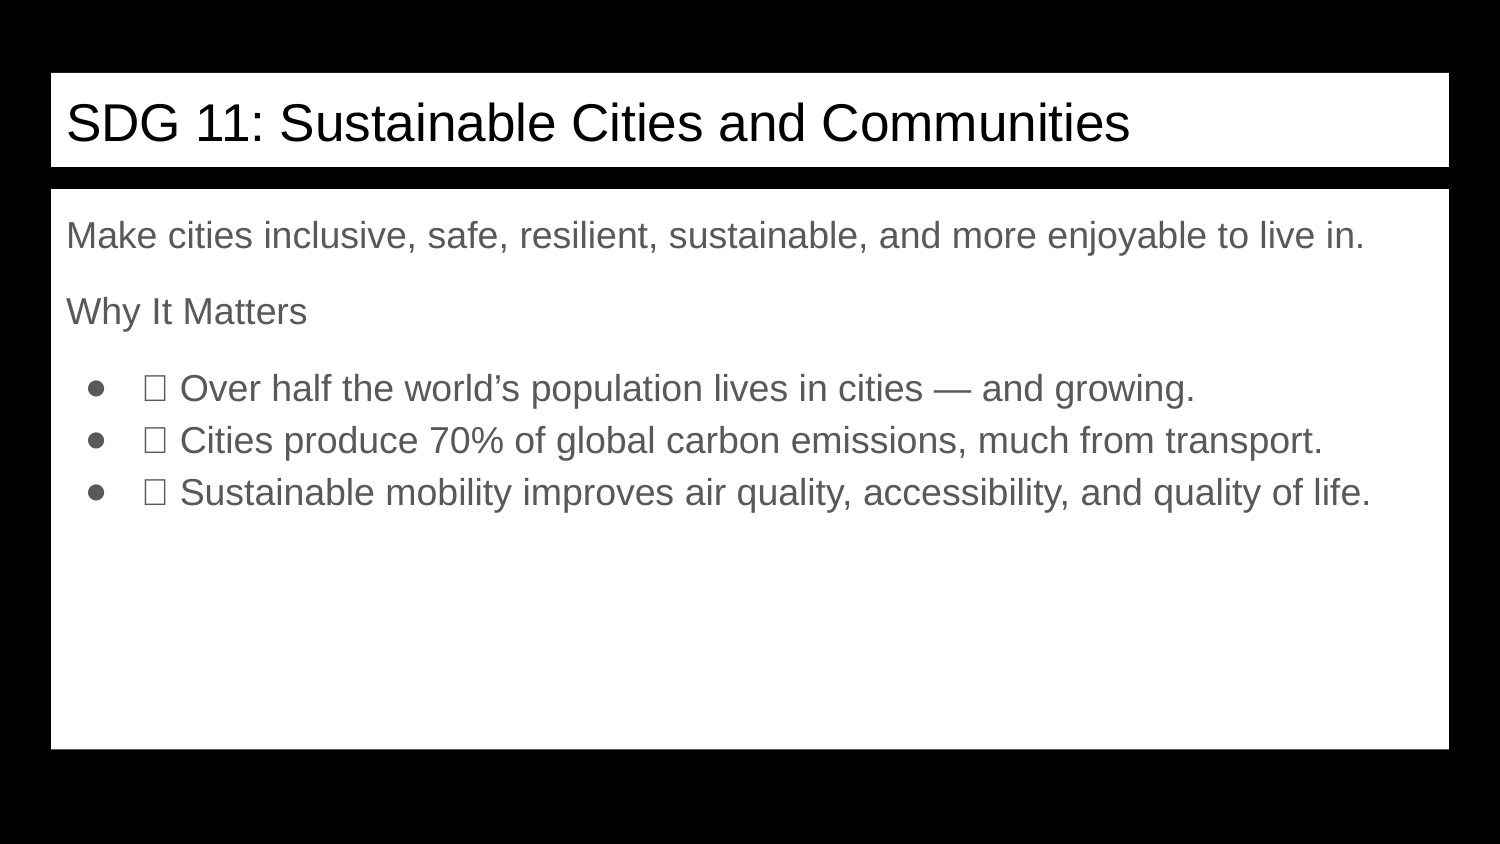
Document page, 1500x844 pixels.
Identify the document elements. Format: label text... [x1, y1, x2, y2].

picture [0, 0, 1500, 844]
title SDG 11: Sustainable Cities and Communities [51, 72, 1449, 167]
list Make cities inclusive, safe, resilient, sustainable, and more enjoyable to live in. Why It Matters 🌆 Over half the world’s population lives in cities — and growing. 🚗 Cities produce 70% of global carbon emissions, much from transport. 🚌 Sustainable mobility improves air quality, accessibility, and quality of life. [51, 189, 1449, 750]
